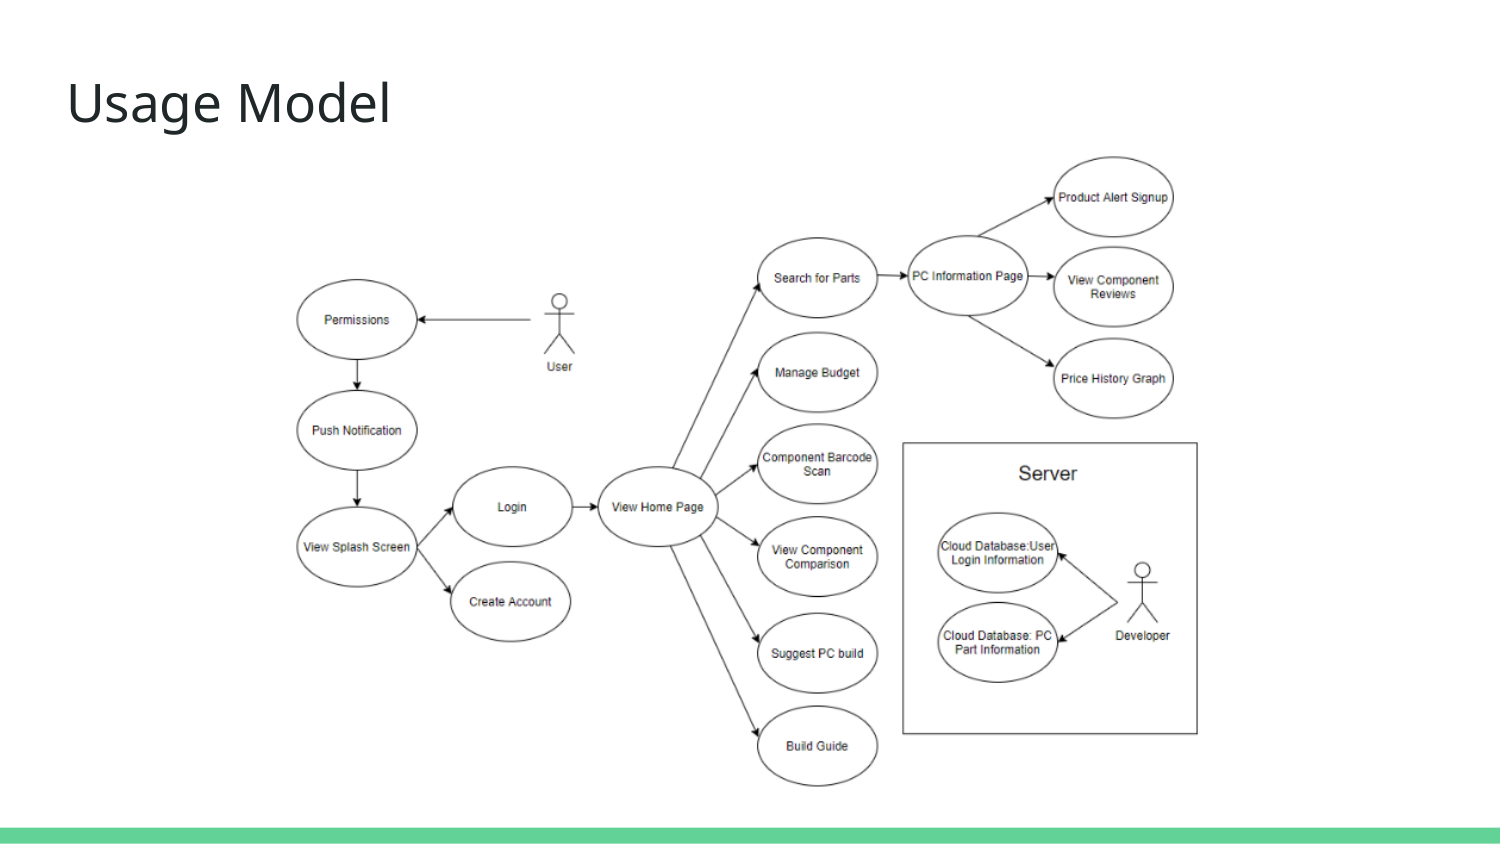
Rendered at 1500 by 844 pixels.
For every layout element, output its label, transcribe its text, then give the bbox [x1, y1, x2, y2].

title Usage Model [51, 54, 1449, 149]
picture [281, 129, 1219, 790]
